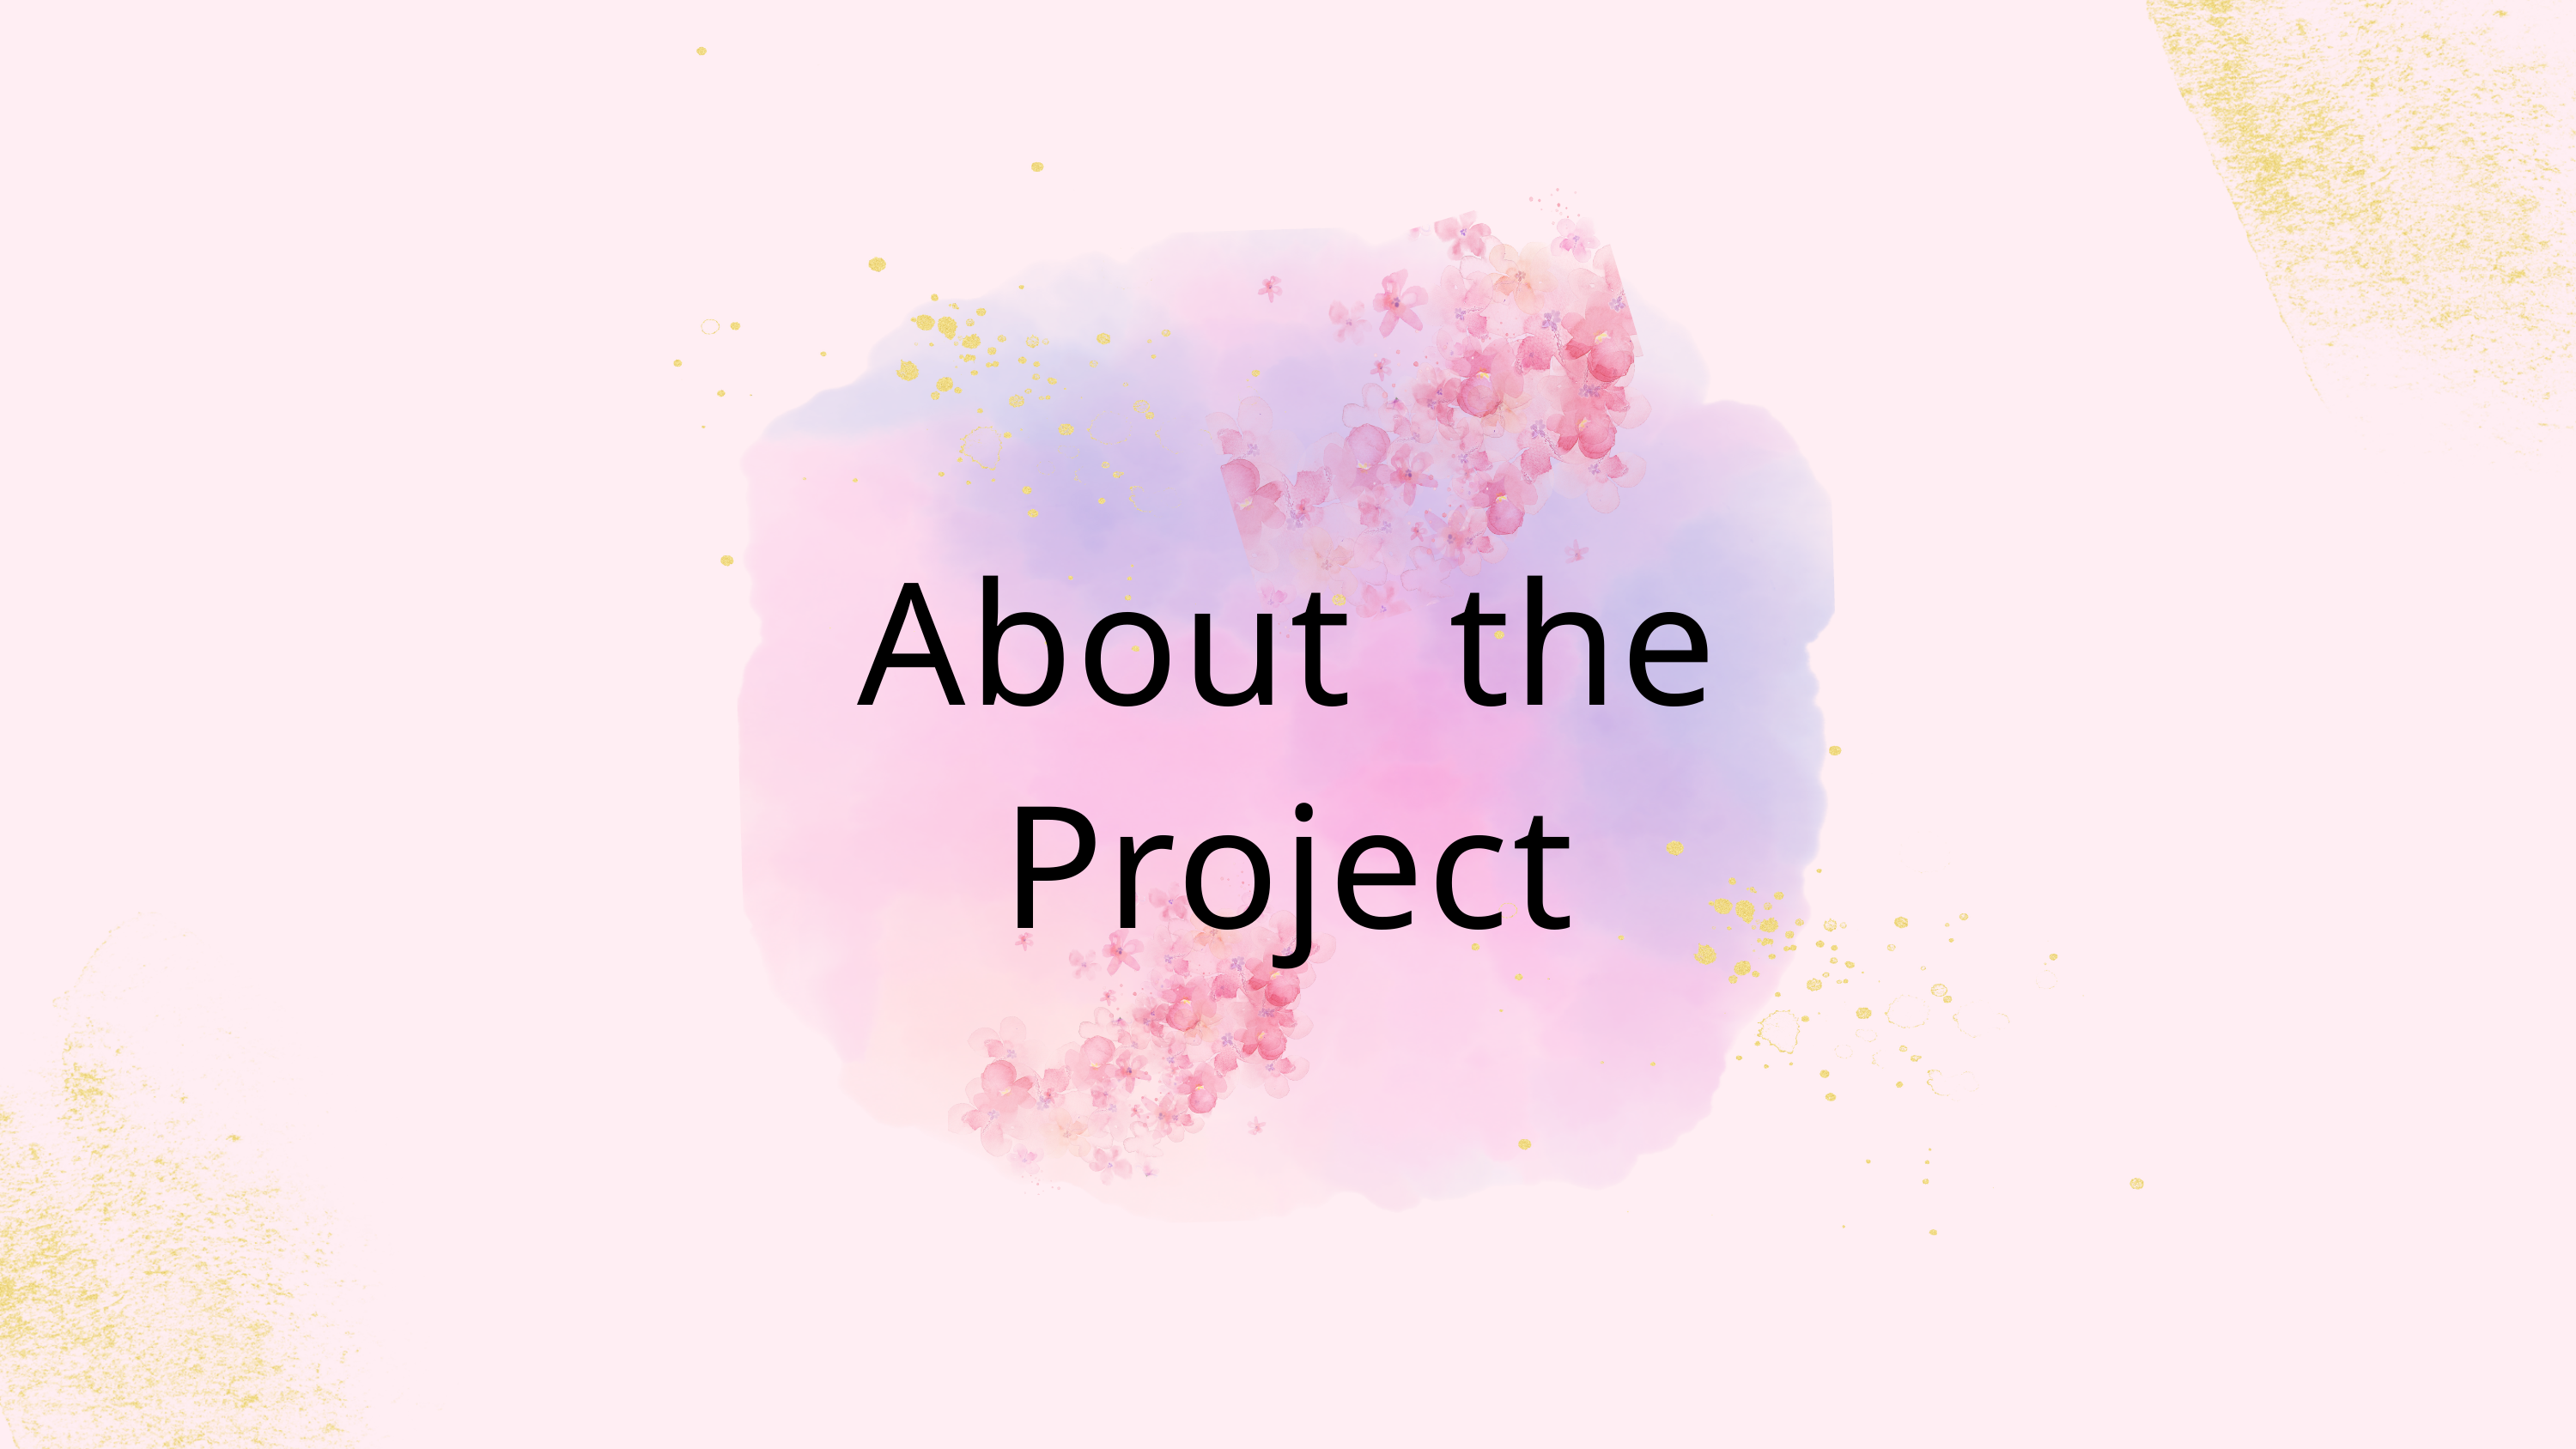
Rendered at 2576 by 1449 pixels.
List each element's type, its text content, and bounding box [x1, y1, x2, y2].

text_box [1603, 213, 1836, 630]
text_box About the Project [794, 517, 1782, 962]
text_box [735, 652, 1471, 1235]
text_box [1170, 175, 1692, 517]
text_box [673, 46, 1346, 652]
text_box [948, 962, 1346, 1195]
text_box [1346, 225, 1422, 248]
text_box [2143, 0, 2576, 502]
text_box [0, 912, 471, 1449]
text_box [1471, 630, 2144, 1235]
